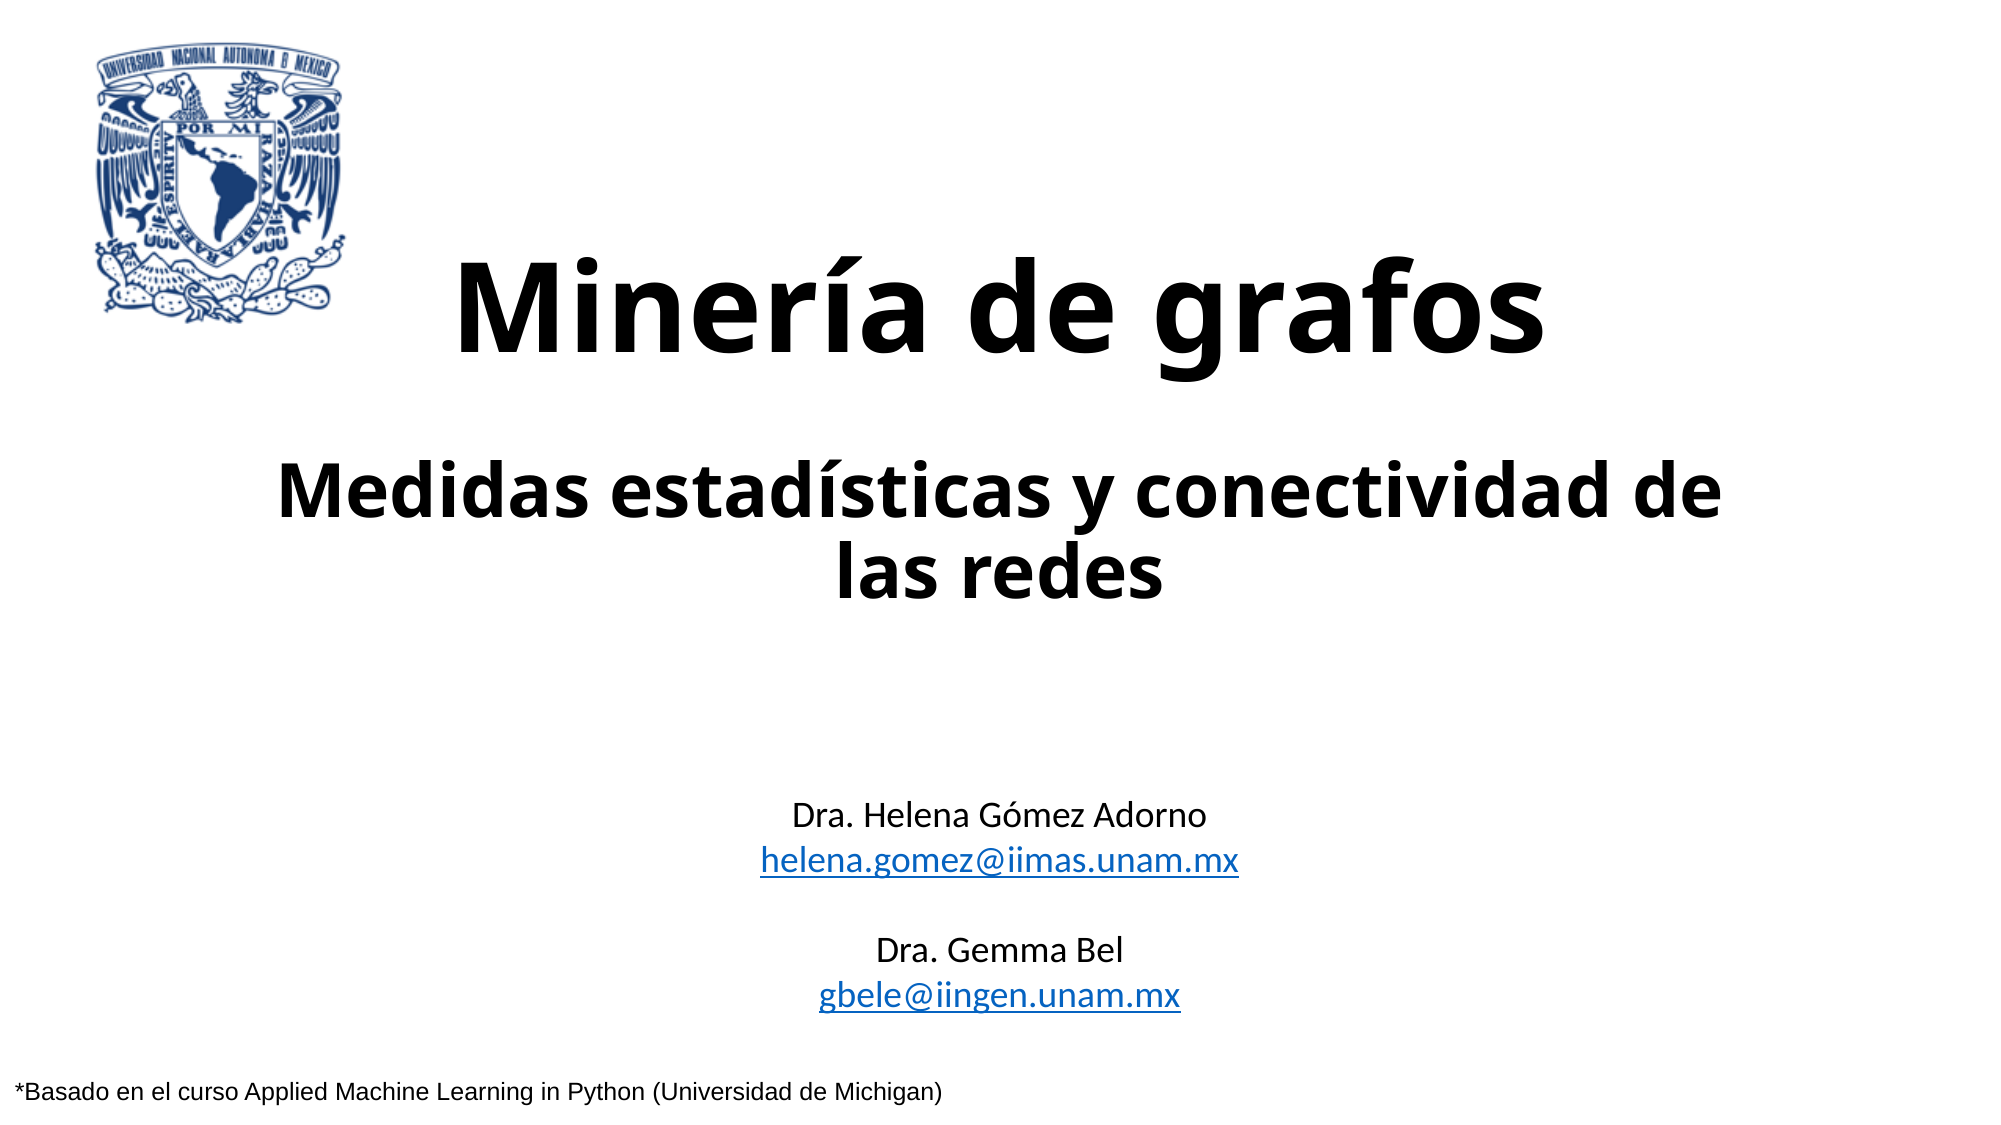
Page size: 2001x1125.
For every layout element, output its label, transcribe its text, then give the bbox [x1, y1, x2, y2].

text_box *Basado en el curso Applied Machine Learning in Python (Universidad de Michigan) [0, 1067, 1000, 1113]
picture [66, 29, 376, 339]
text_box Dra. Helena Gómez Adorno helena.gomez@iimas.unam.mx Dra. Gemma Bel gbele@iingen.unam.mx [745, 783, 1255, 1068]
text_box Medidas estadísticas y conectividad de las redes [249, 445, 1750, 626]
text_box Minería de grafos [249, 237, 1750, 419]
